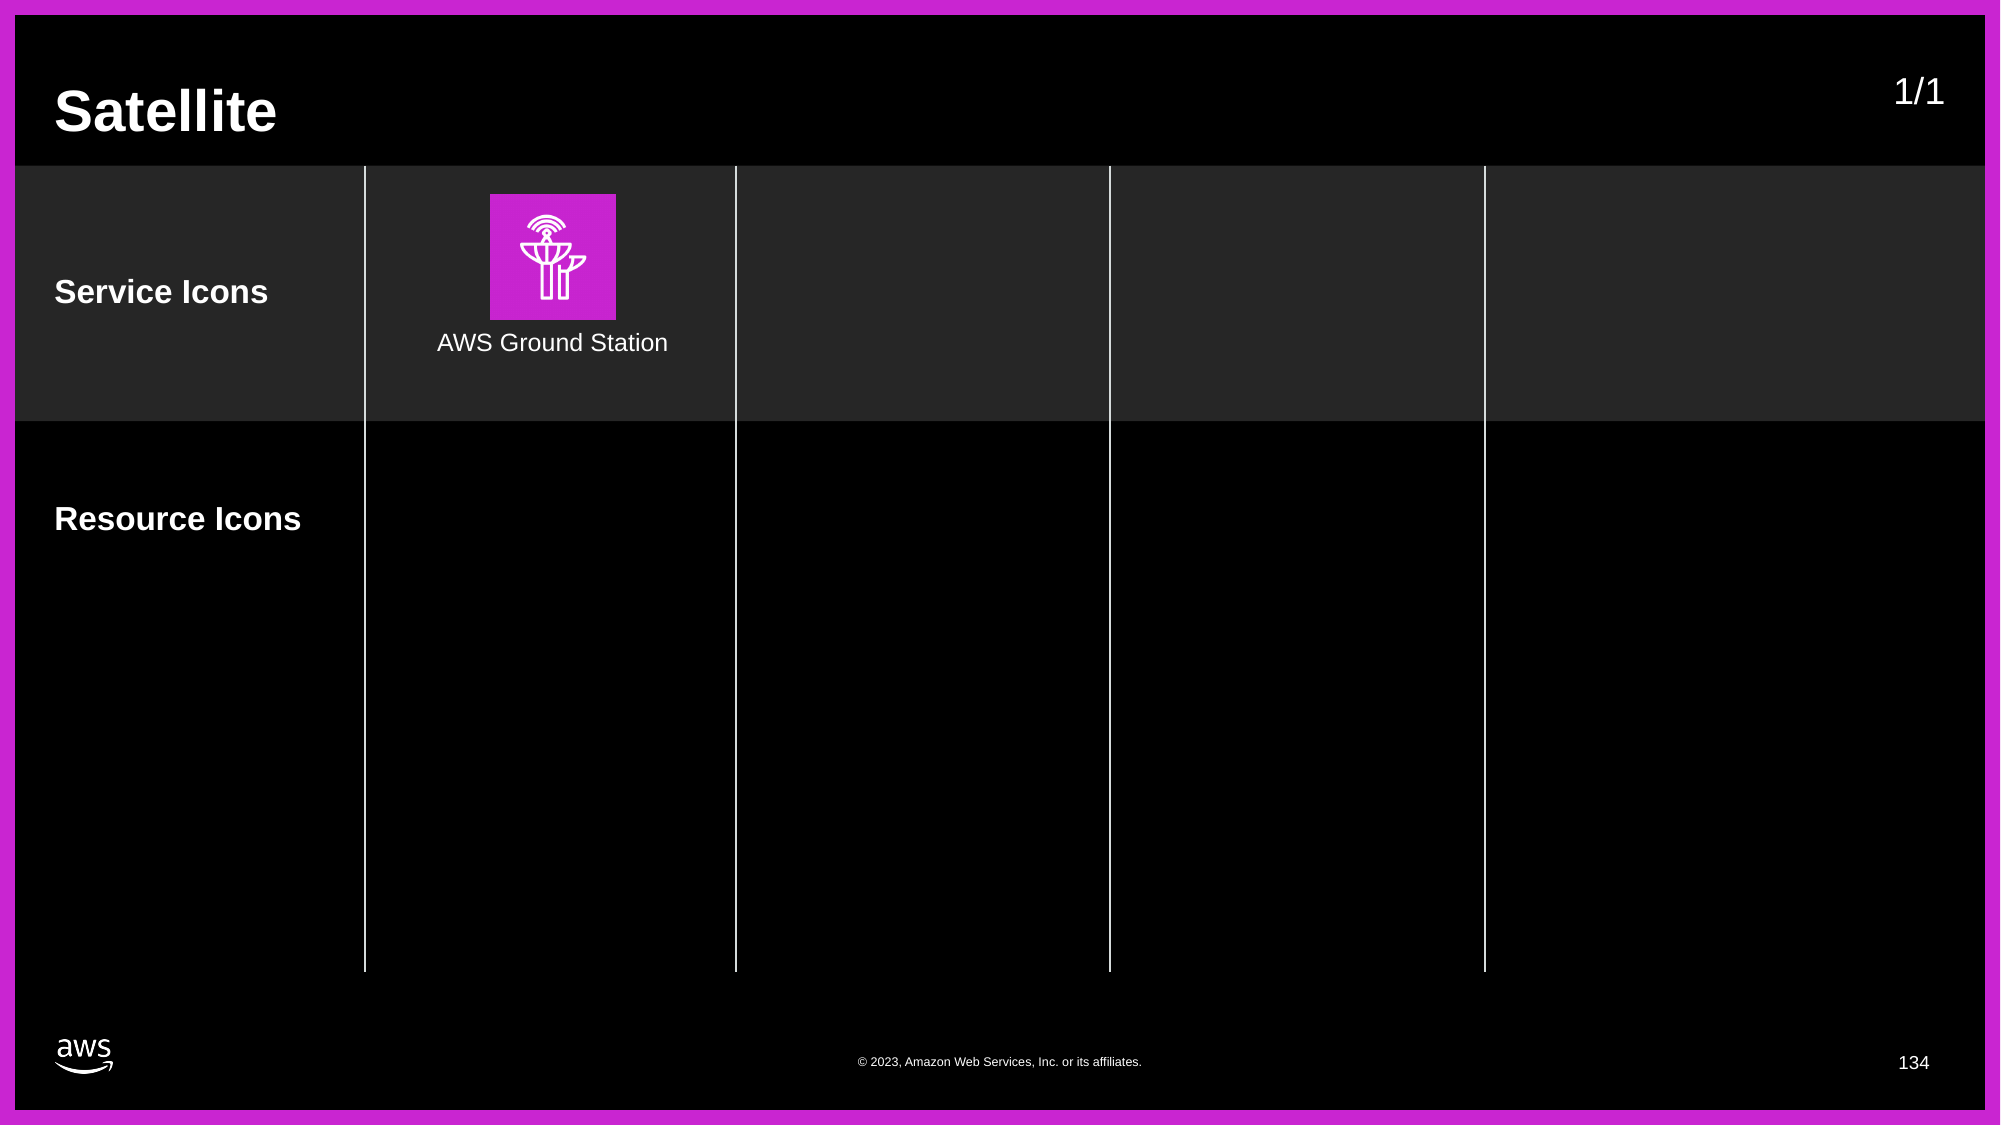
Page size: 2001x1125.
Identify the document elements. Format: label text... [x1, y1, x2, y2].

list 1/1 [1693, 59, 1961, 166]
picture [55, 1039, 113, 1074]
footer © 2023, Amazon Web Services, Inc. or its affiliates. [662, 1031, 1338, 1092]
text_box AWS Ground Station [369, 319, 735, 364]
title Satellite [39, 59, 1457, 166]
slide_number 134 [1494, 1031, 1945, 1092]
picture [490, 194, 616, 320]
